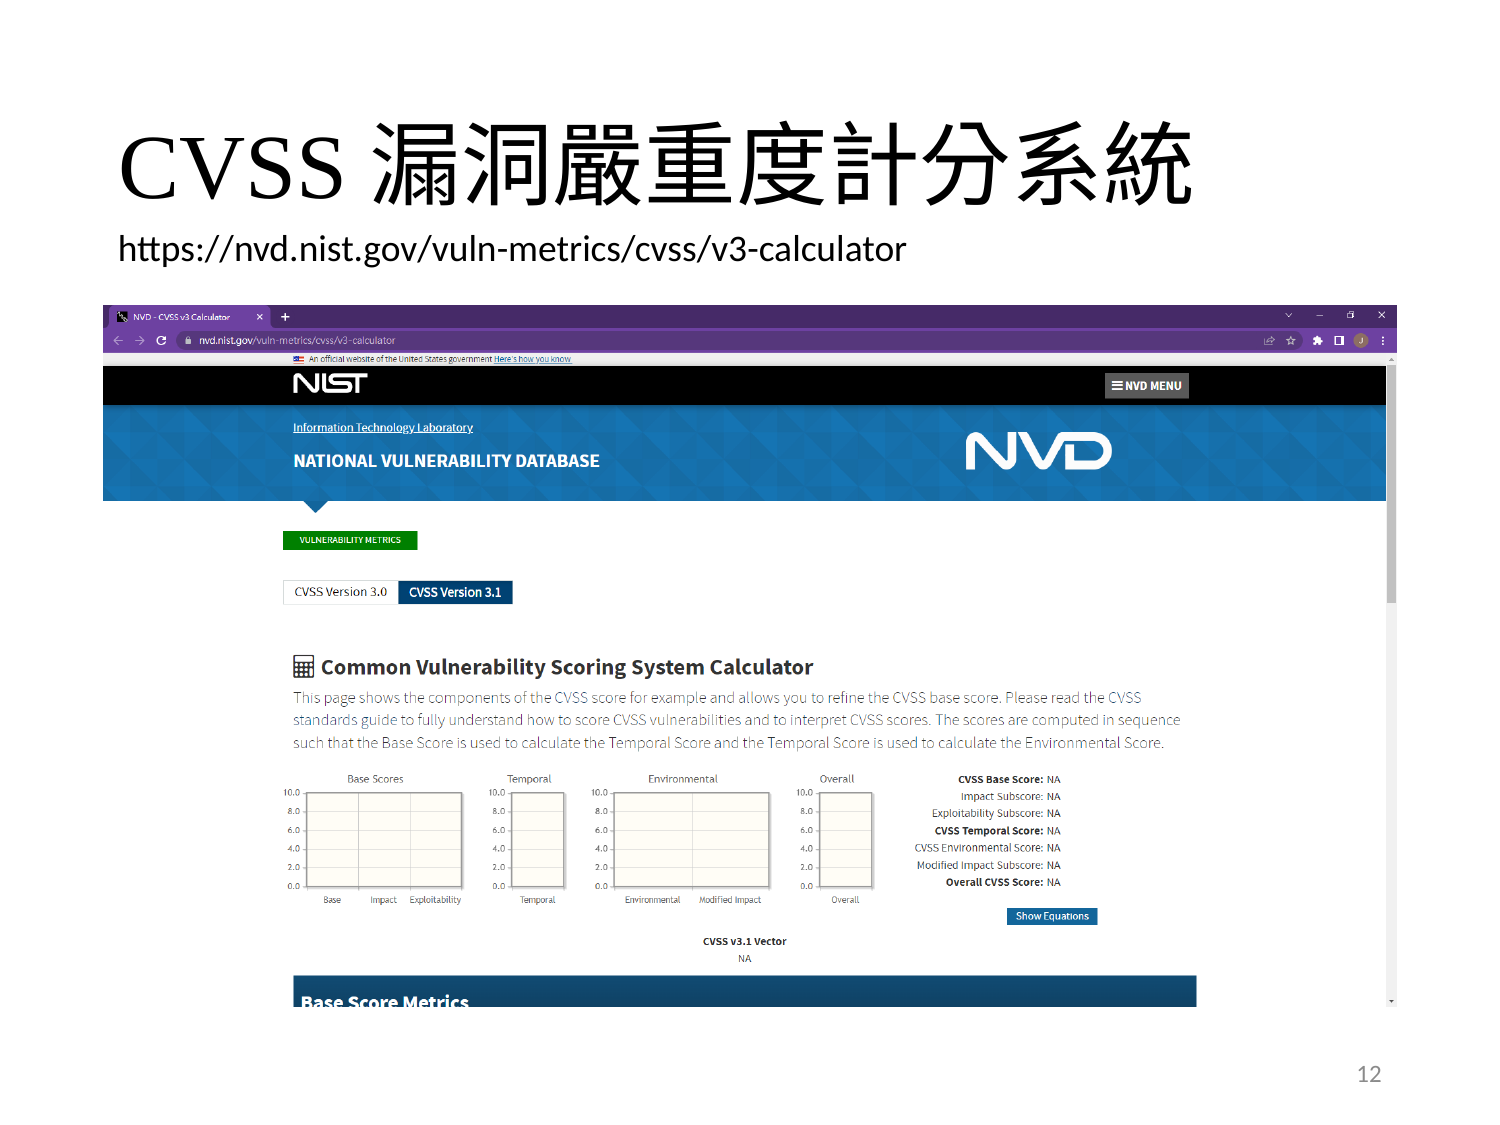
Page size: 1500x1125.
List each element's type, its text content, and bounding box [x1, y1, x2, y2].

slide_number 12 [1059, 1042, 1397, 1103]
text_box https://nvd.nist.gov/vuln-metrics/cvss/v3-calculator [103, 216, 1001, 277]
title CVSS漏洞嚴重度計分系統 [103, 59, 1397, 278]
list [103, 305, 1397, 1007]
